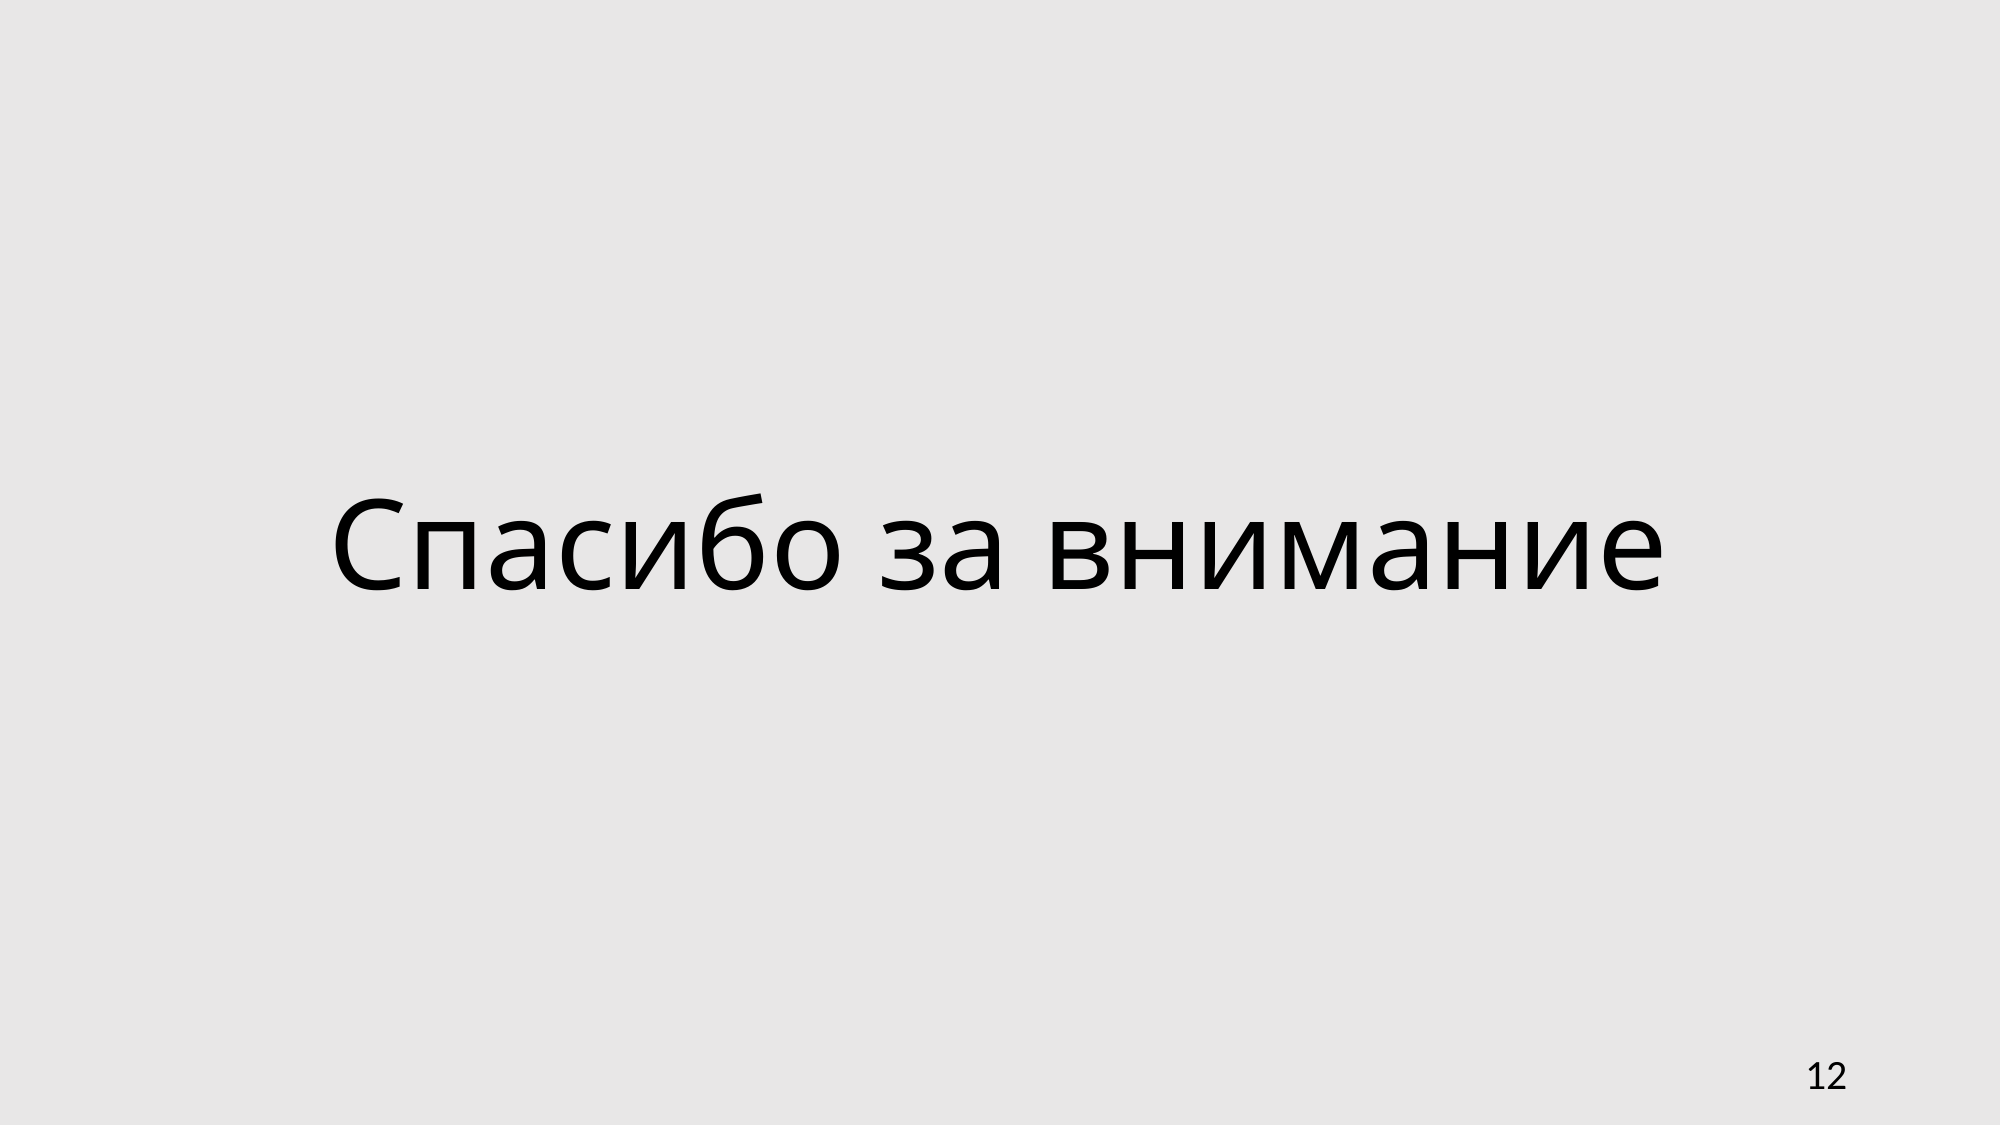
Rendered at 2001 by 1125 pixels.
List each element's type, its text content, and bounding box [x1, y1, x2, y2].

title Спасибо за внимание [136, 155, 1862, 624]
slide_number 12 [1412, 1042, 1863, 1103]
